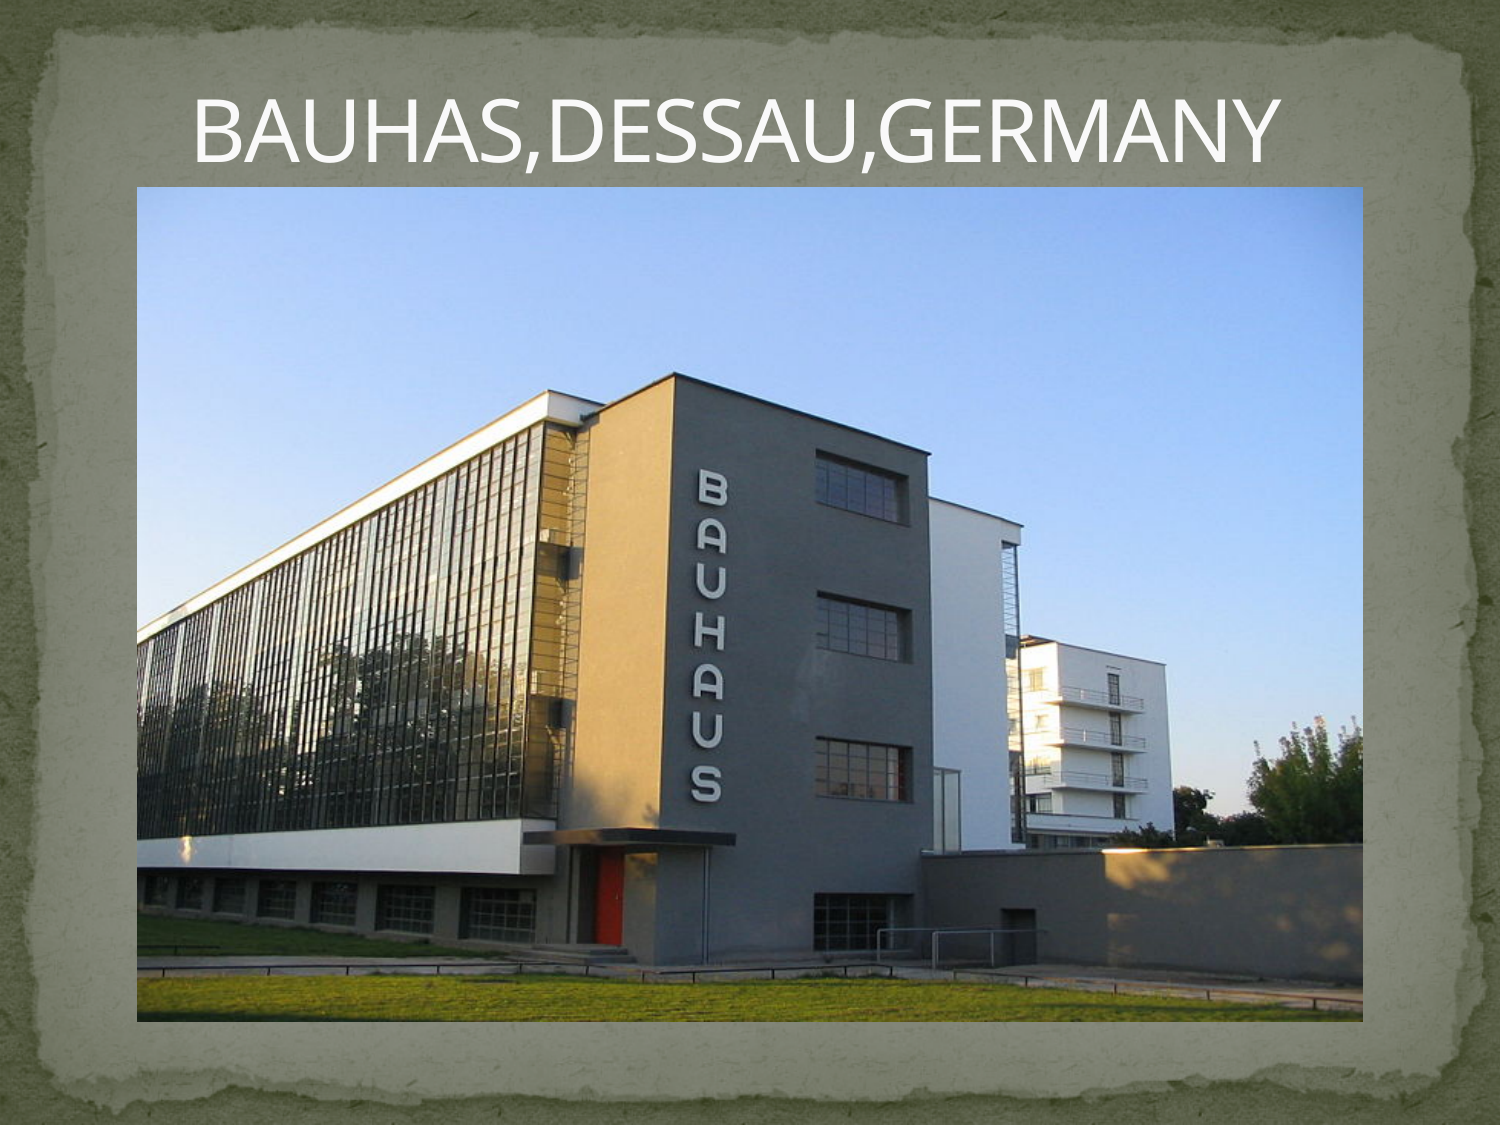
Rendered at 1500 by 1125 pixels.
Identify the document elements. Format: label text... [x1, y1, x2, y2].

title BAUHAS,DESSAU,GERMANY [174, 0, 1500, 188]
picture [137, 187, 1363, 1022]
